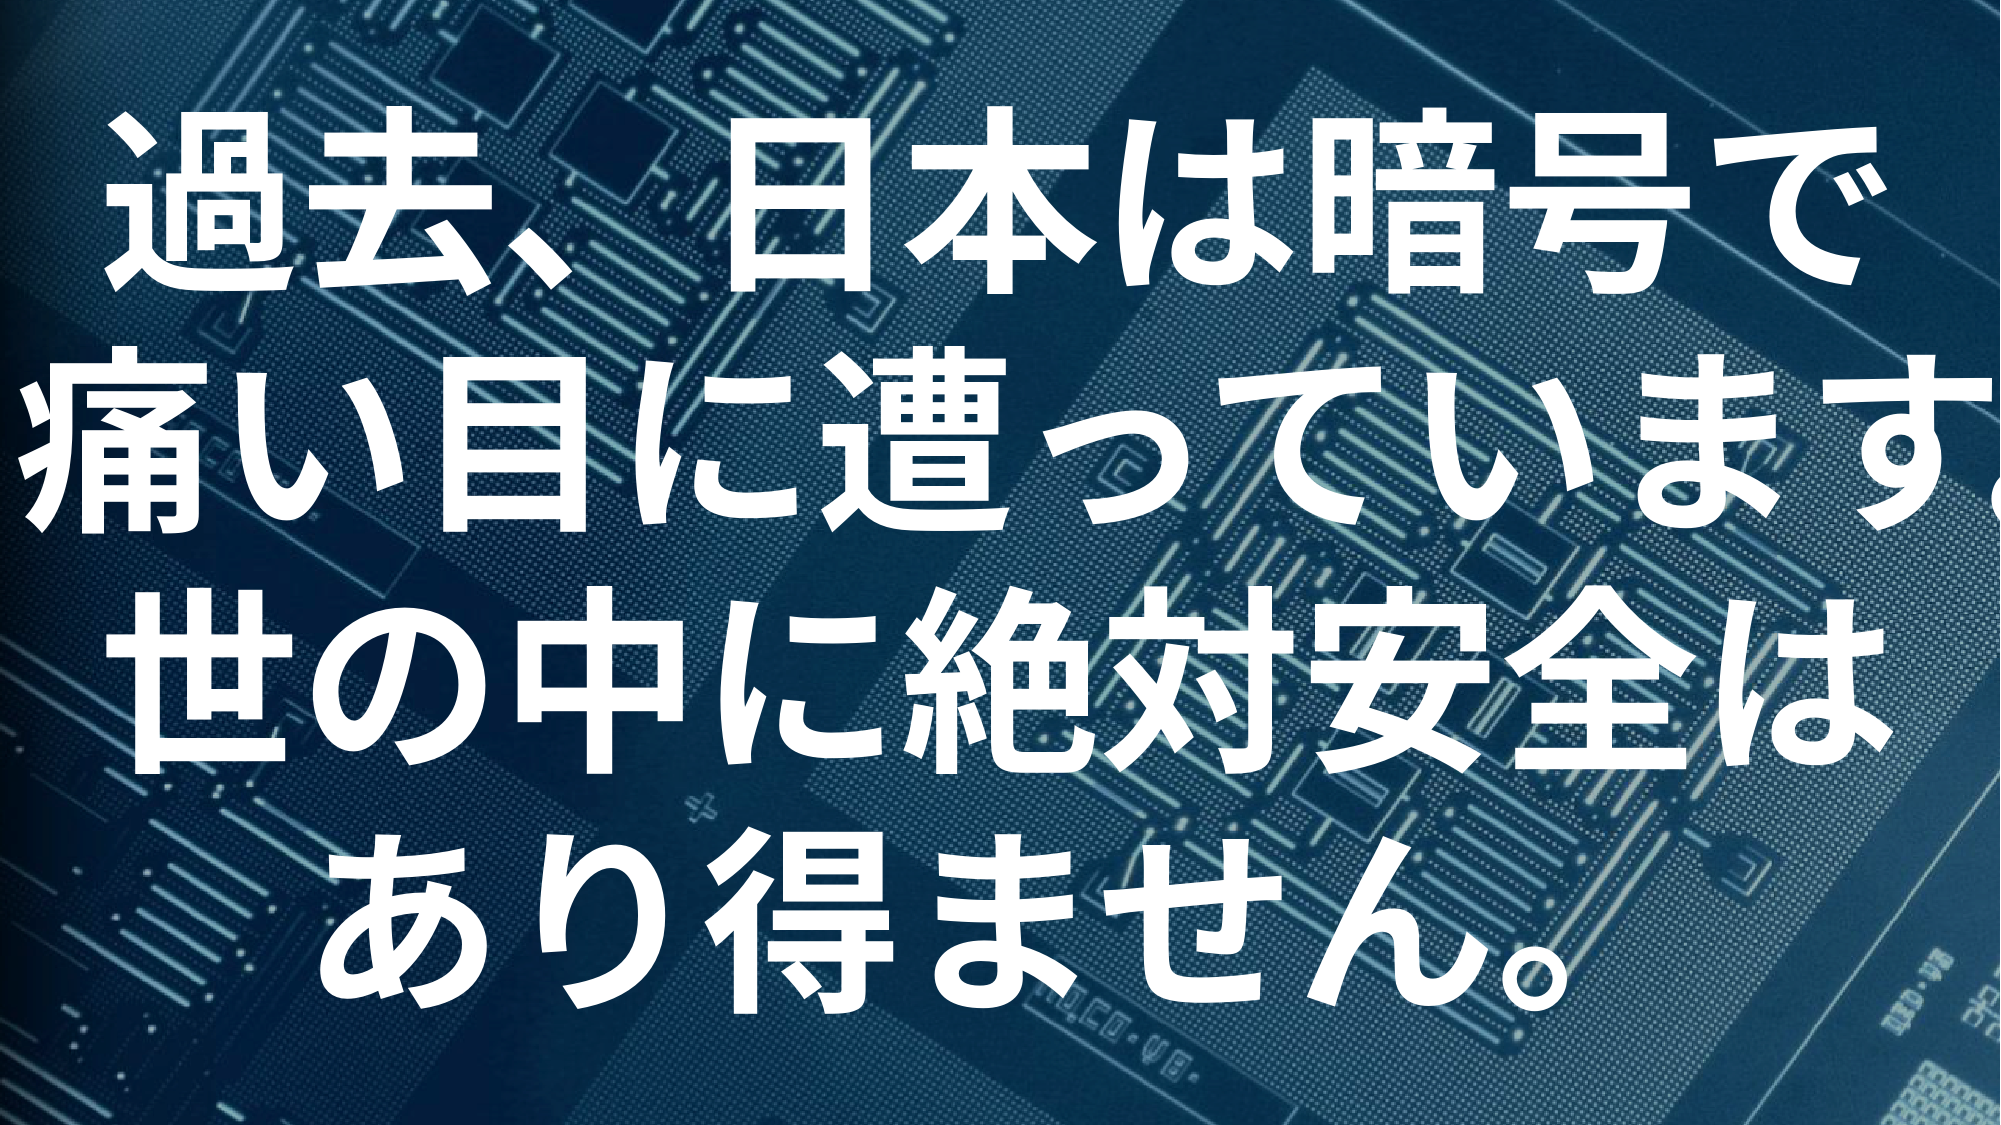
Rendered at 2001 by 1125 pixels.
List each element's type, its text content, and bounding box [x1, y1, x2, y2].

text_box [0, 0, 2000, 68]
text_box [0, 1044, 2000, 1125]
text_box 過去、日本は暗号で痛い目に遭っています。 世の中に絶対安全は あり得ません。 [0, 68, 2000, 1044]
